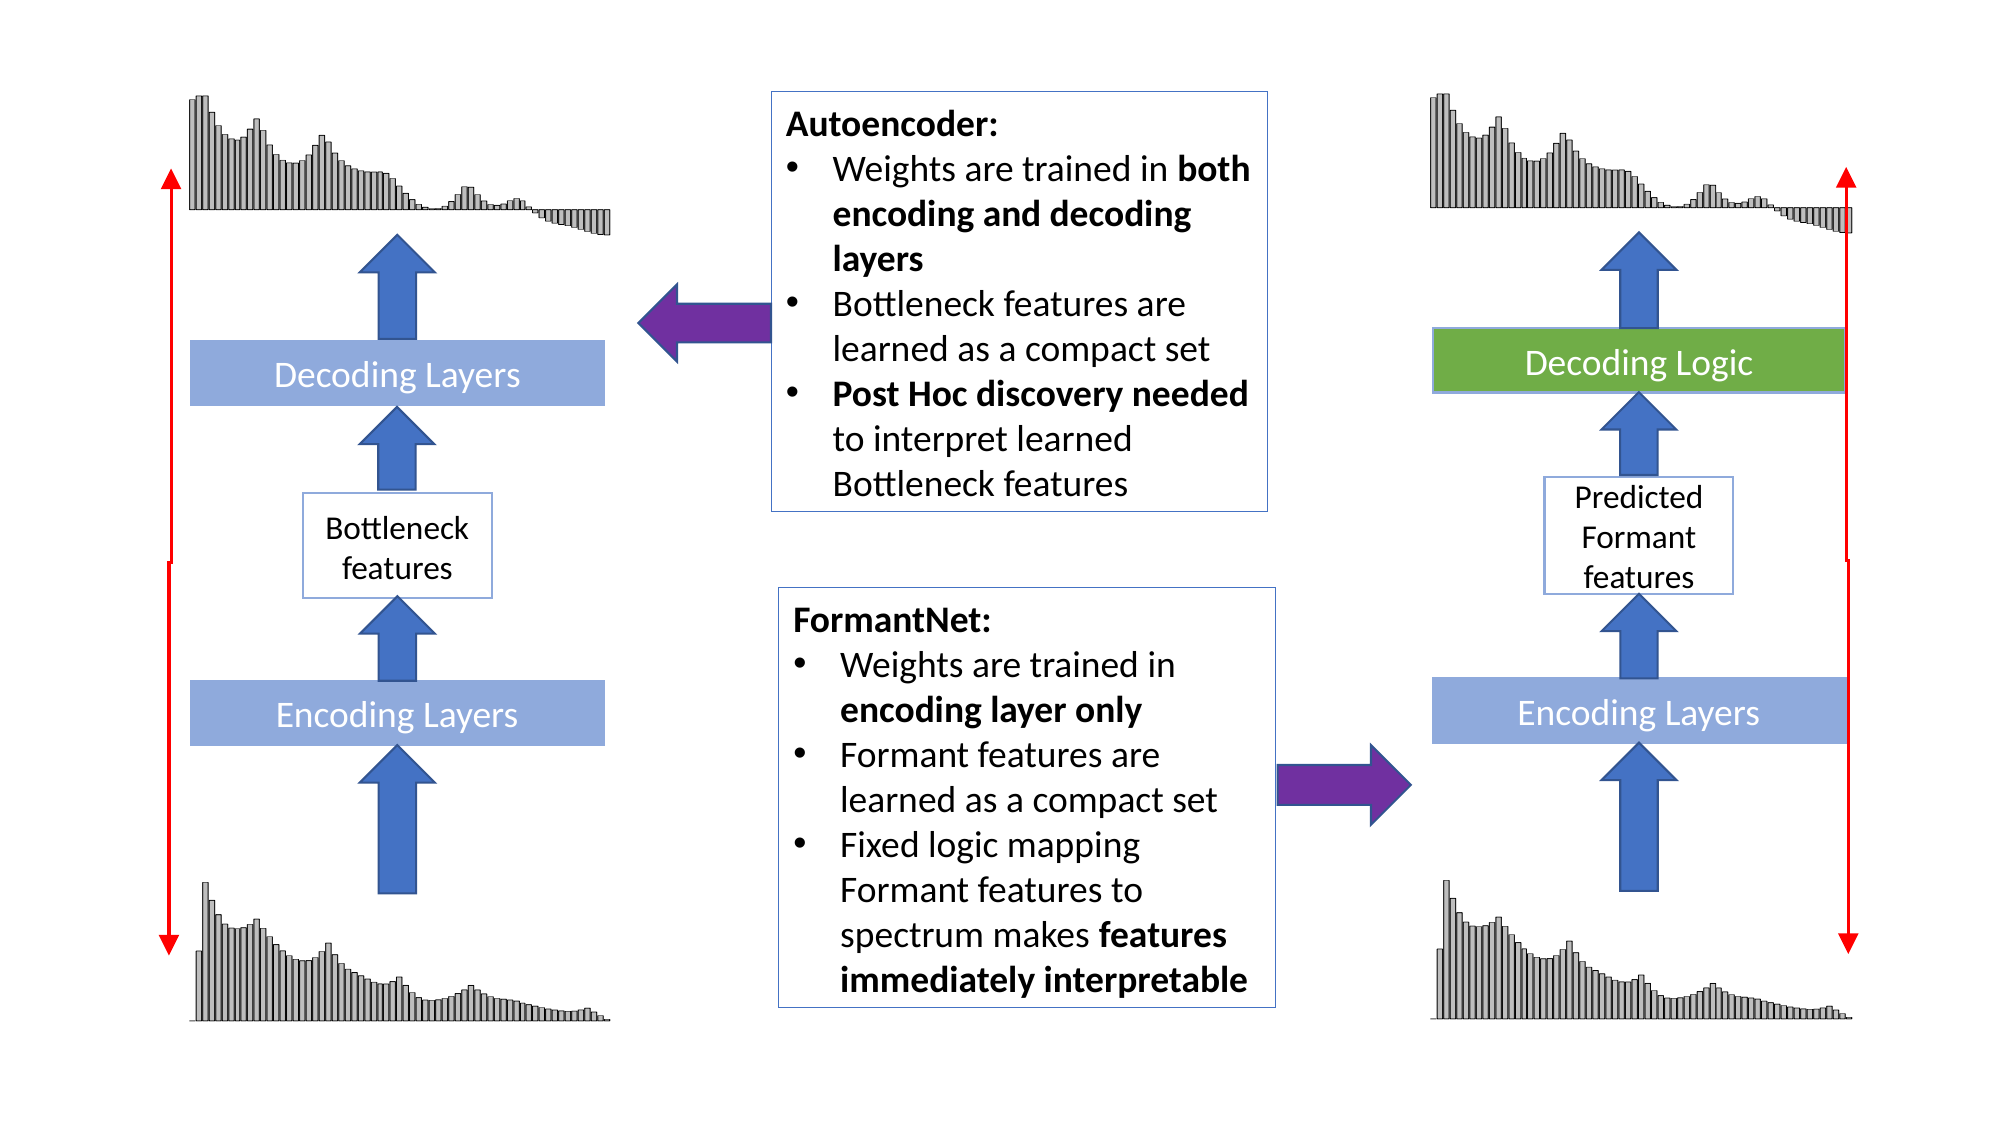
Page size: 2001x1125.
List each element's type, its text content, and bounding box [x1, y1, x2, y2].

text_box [1335, 41, 1906, 1084]
text_box Autoencoder: Weights are trained in both encoding and decoding layers Bottleneck features are learned as a compact set Post Hoc discovery needed to interpret learned Bottleneck features [771, 91, 1268, 512]
text_box FormantNet: Weights are trained in encoding layer only Formant features are learned as a compact set Fixed logic mapping Formant features to spectrum makes features immediately interpretable [778, 587, 1276, 1008]
text_box [665, 281, 773, 365]
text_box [168, 168, 172, 956]
text_box [1276, 763, 1335, 806]
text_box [94, 43, 665, 1087]
